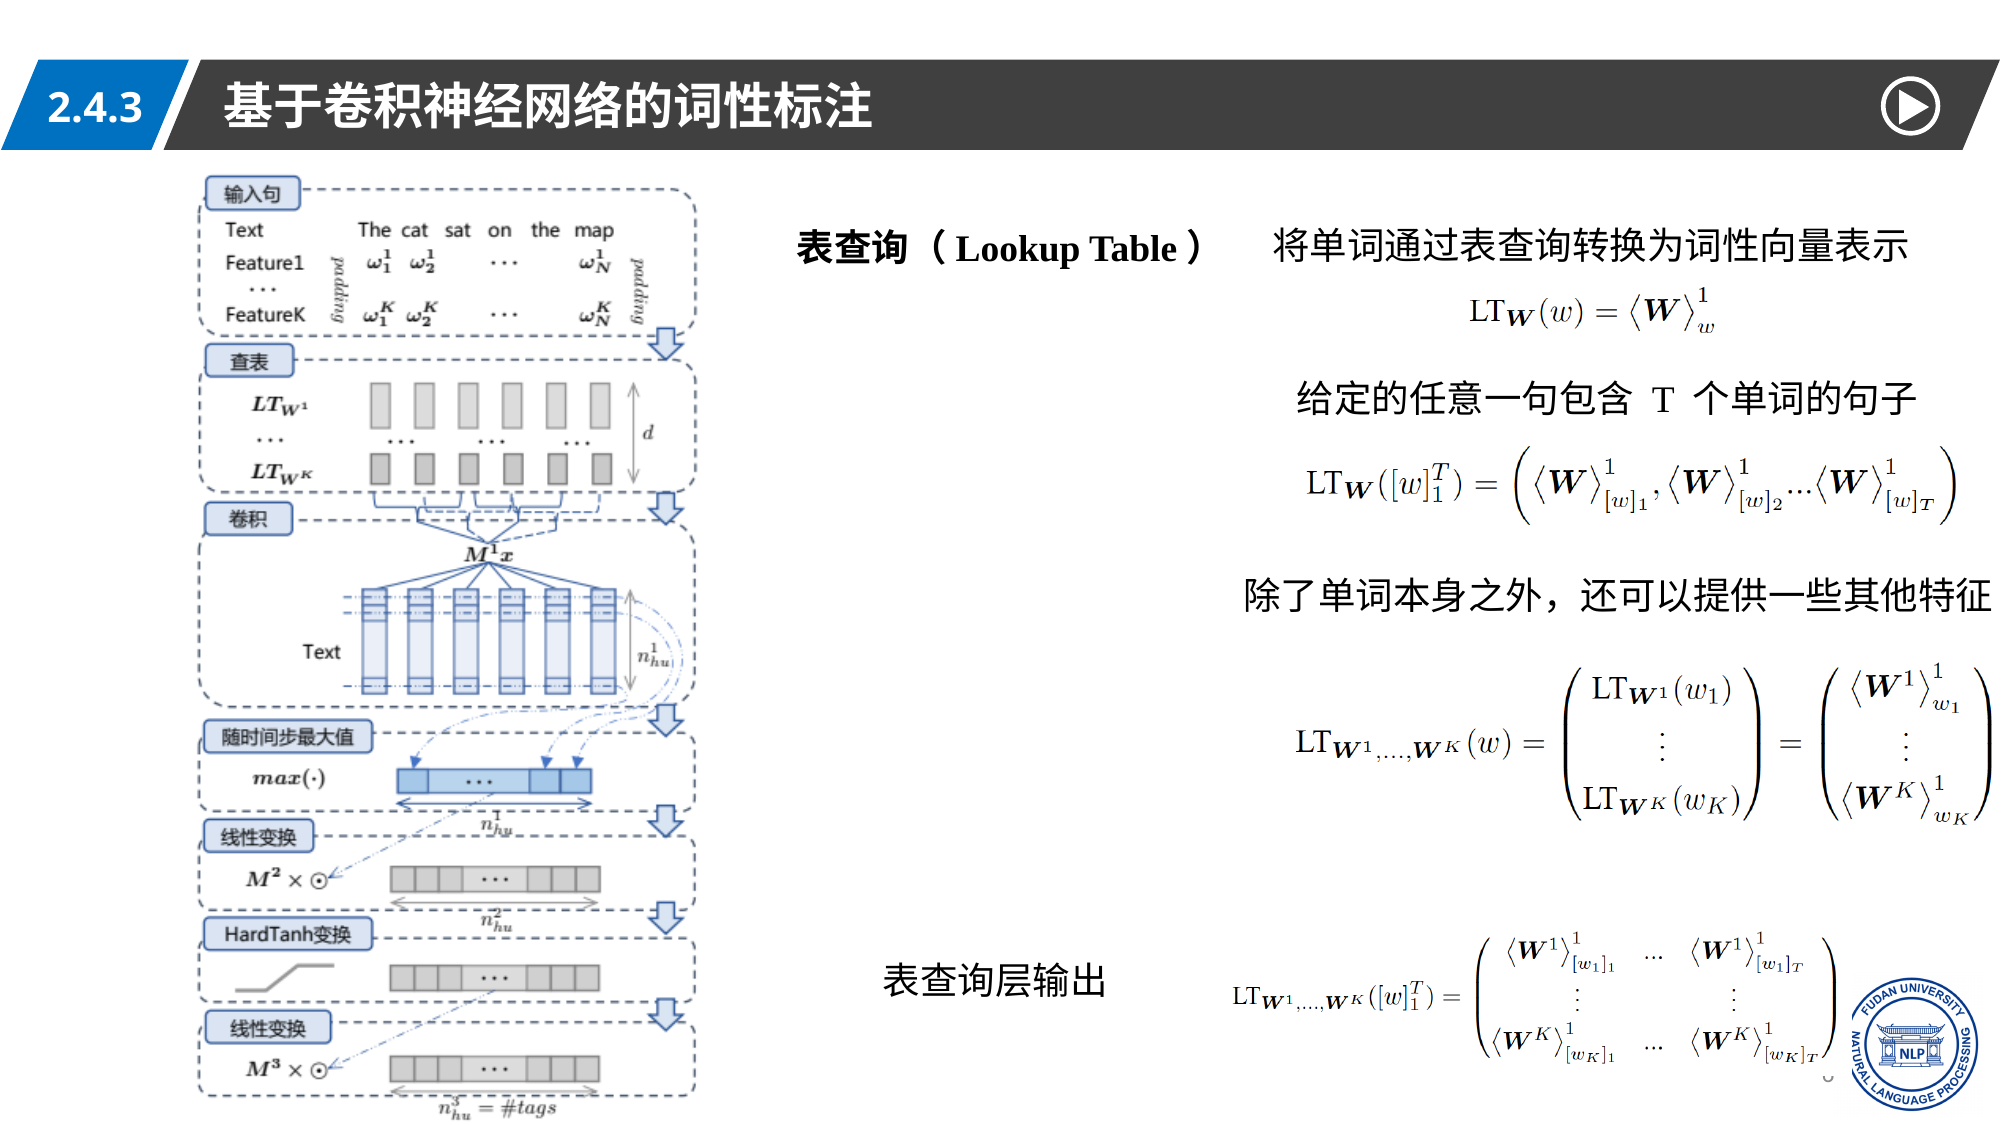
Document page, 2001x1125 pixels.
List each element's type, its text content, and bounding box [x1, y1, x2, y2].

text_box [32, 59, 189, 120]
text_box [1, 89, 157, 150]
text_box [163, 59, 2000, 150]
text_box 给定的任意一句包含 T 个单词的句子 [1224, 367, 1990, 427]
picture [1221, 917, 1985, 1117]
text_box 将单词通过表查询转换为词性向量表示 [1181, 214, 2000, 275]
text_box 表查询（Lookup Table） [781, 217, 1297, 277]
picture [1296, 654, 2000, 834]
picture [1293, 444, 1982, 532]
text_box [1883, 78, 1939, 134]
text_box 除了单词本身之外，还可以提供一些其他特征 [1228, 564, 2000, 625]
text_box 表查询层输出 [867, 949, 1216, 1010]
picture [1455, 270, 1726, 340]
picture [188, 168, 704, 1125]
text_box 基于卷积神经网络的词性标注 [208, 66, 889, 142]
slide_number 64 [1412, 1042, 1863, 1103]
text_box 2.4.3 [26, 73, 164, 138]
